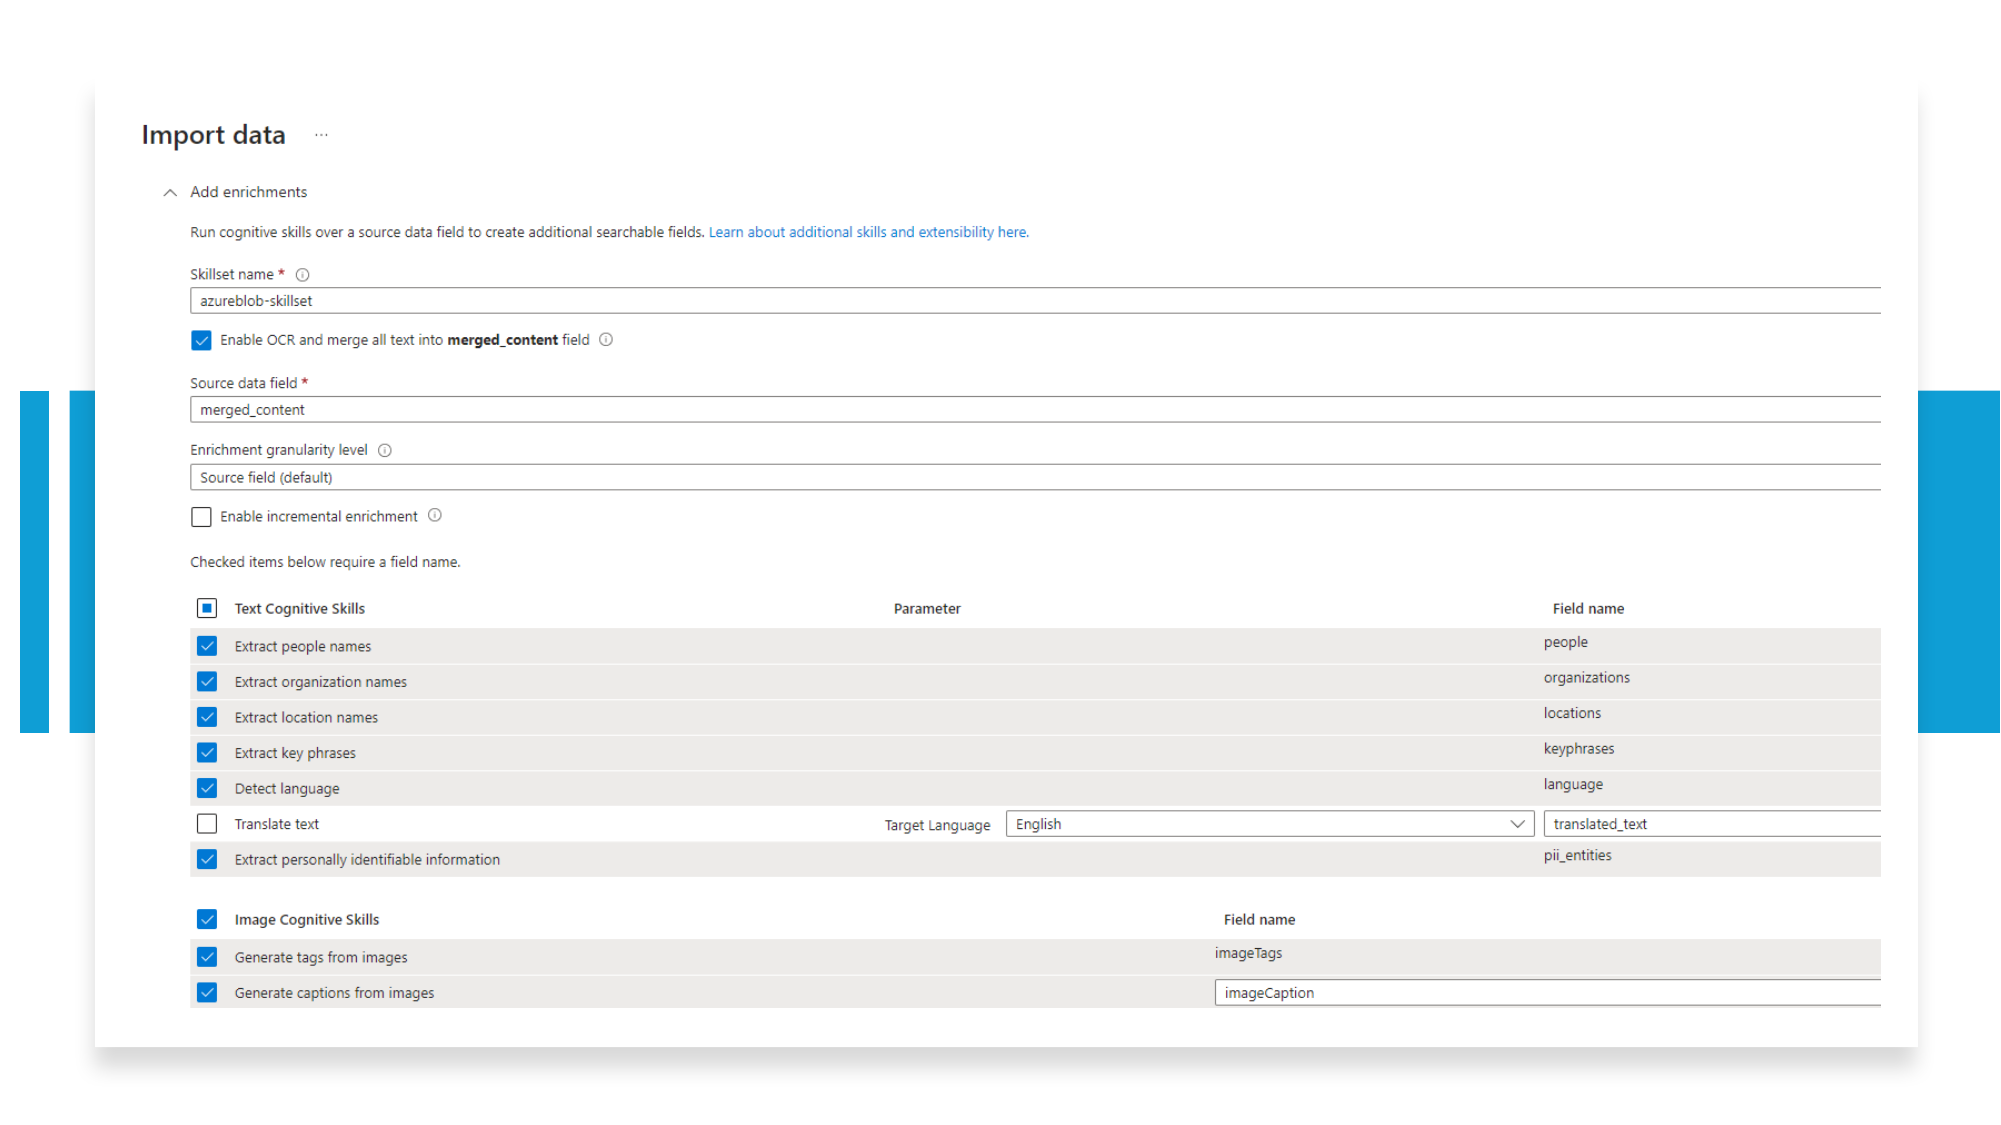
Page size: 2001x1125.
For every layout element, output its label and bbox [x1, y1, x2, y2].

text_box [93, 734, 1919, 1049]
text_box [93, 75, 1919, 390]
text_box [0, 0, 2000, 1125]
text_box [1882, 390, 2000, 734]
text_box [33, 390, 136, 734]
picture [136, 115, 1882, 1009]
